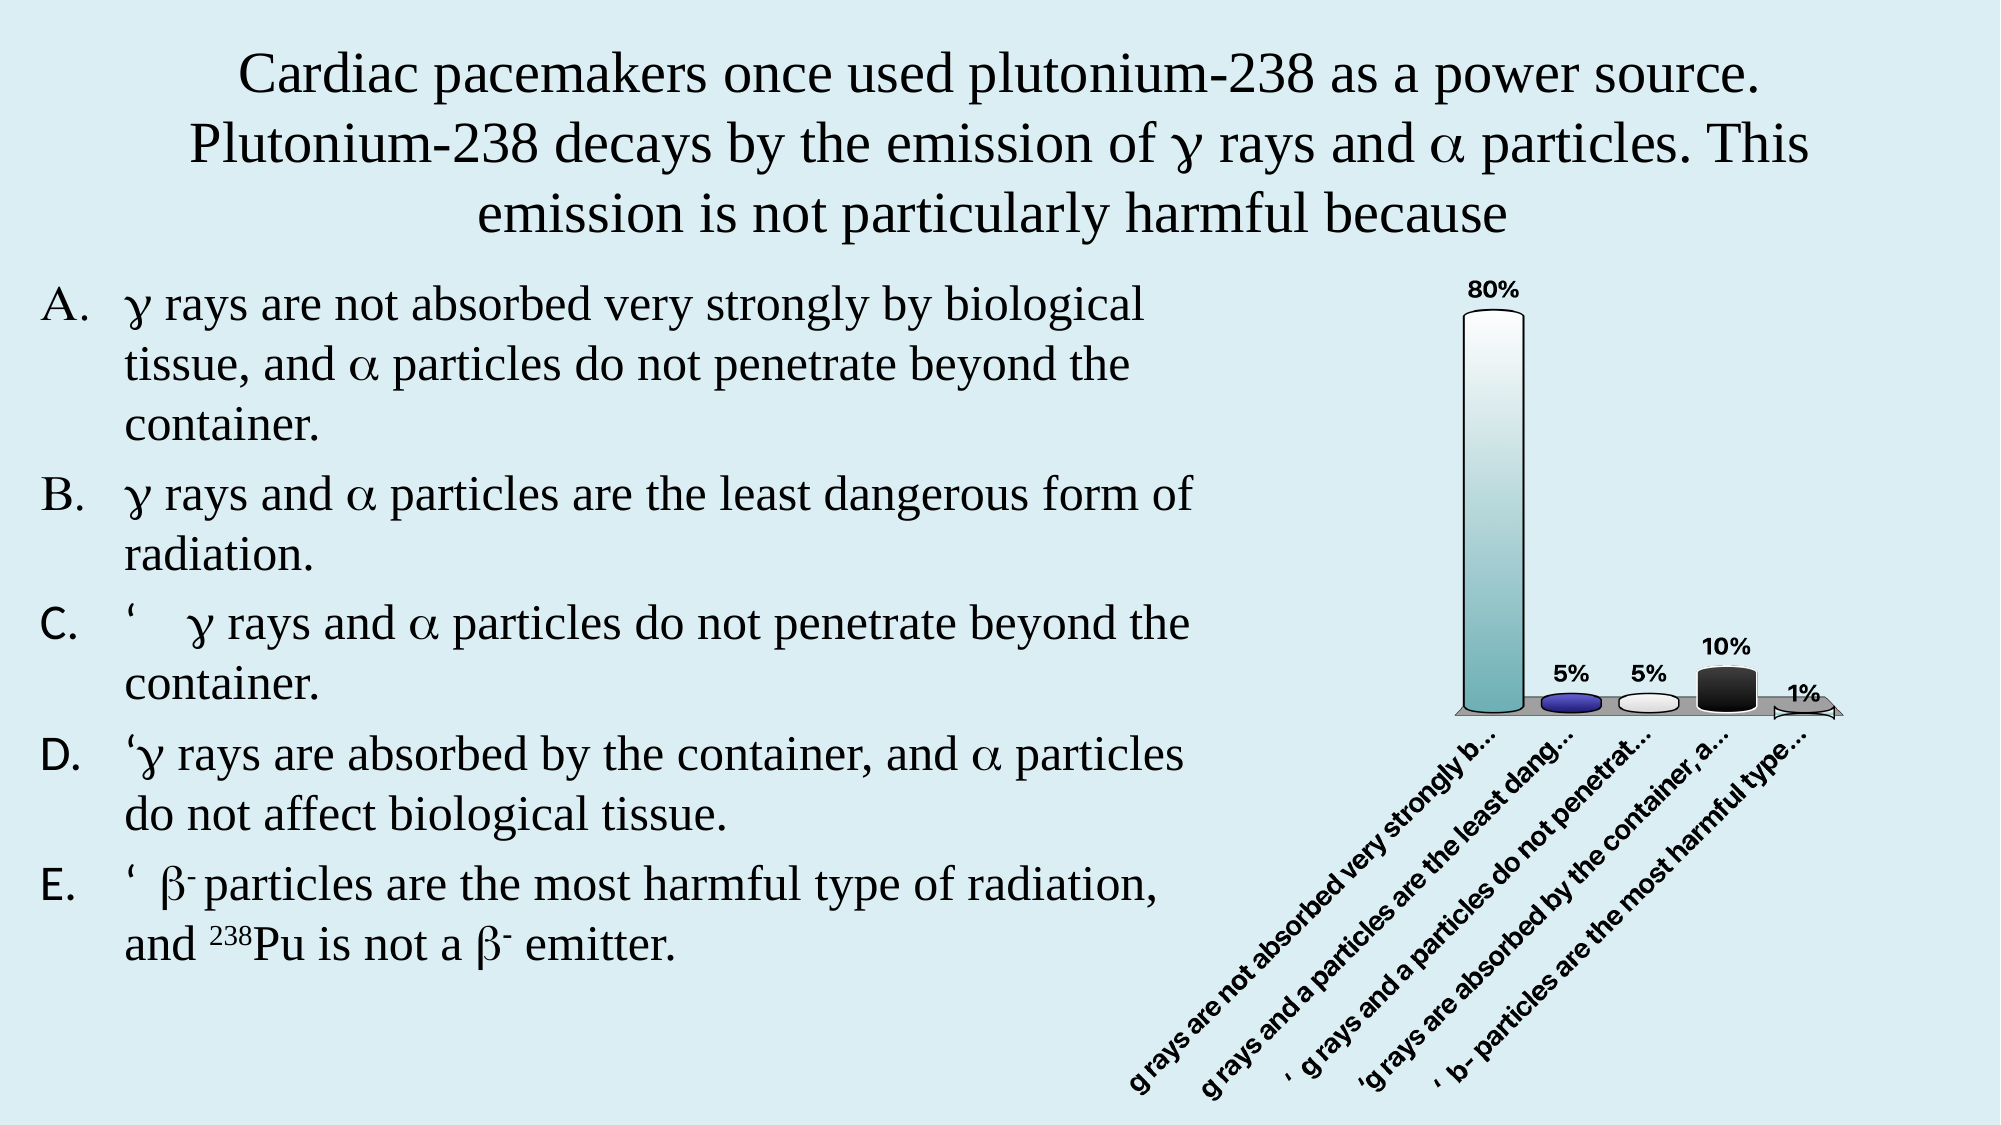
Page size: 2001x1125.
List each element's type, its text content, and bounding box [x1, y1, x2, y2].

list g rays are not absorbed very strongly by biological tissue, and a particles do not penetrate beyond the container. g rays and a particles are the least dangerous form of radiation. ‘ g rays and a particles do not penetrate beyond the container. ‘g rays are absorbed by the container, and a particles do not affect biological tissue. ‘ b- particles are the most harmful type of radiation, and 238Pu is not a b- emitter. [24, 262, 1110, 1005]
title Cardiac pacemakers once used plutonium-238 as a power source. Plutonium-238 decays by the emission of g rays and a particles. This emission is not particularly harmful because [99, 45, 1900, 233]
picture [1112, 262, 1863, 1107]
